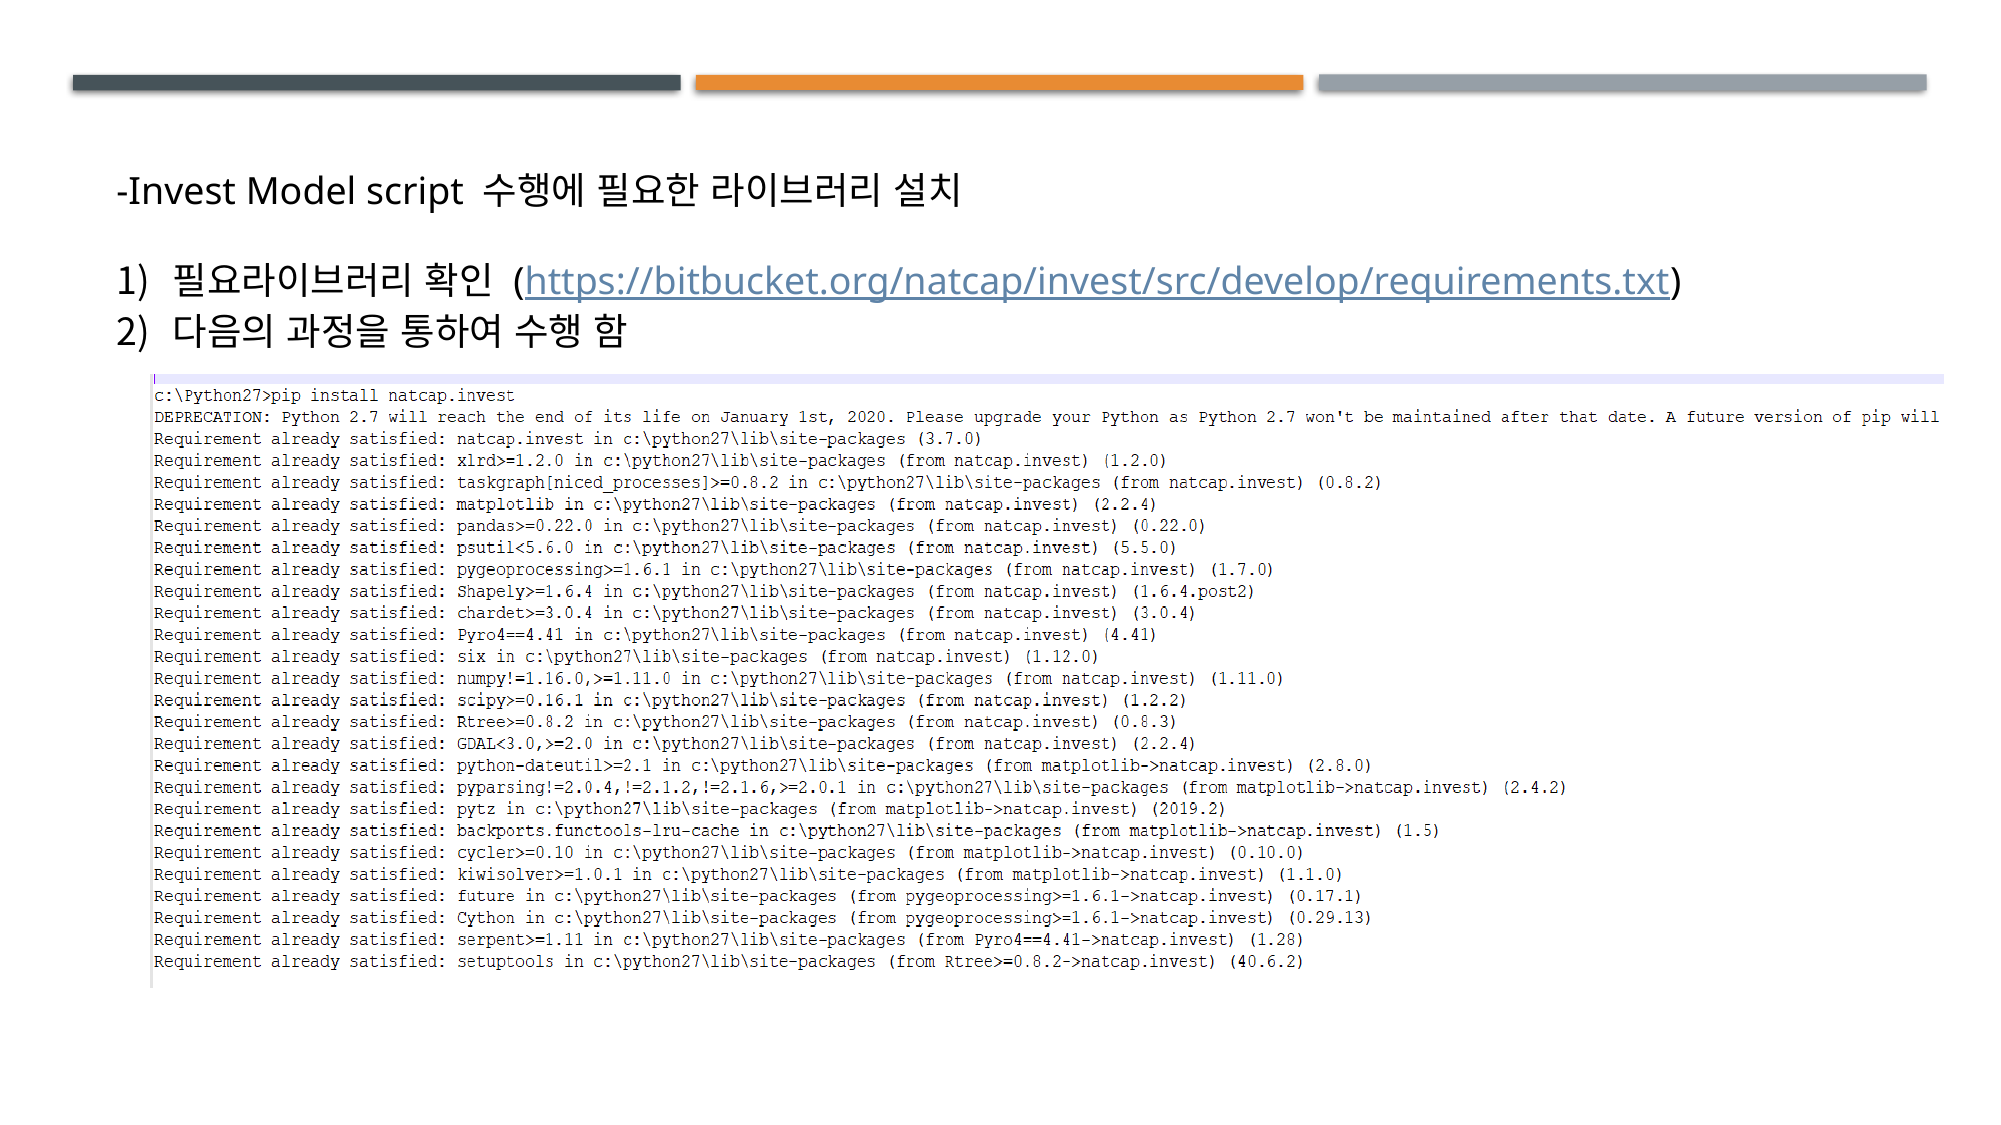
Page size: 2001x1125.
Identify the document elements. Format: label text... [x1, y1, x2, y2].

text_box -Invest Model script 수행에 필요한 라이브러리 설치 필요라이브러리 확인 (https://bitbucket.org/natcap/invest/src/develop/requirements.txt) 다음의 과정을 통하여 수행 함 [101, 159, 1915, 406]
picture [149, 373, 1945, 989]
